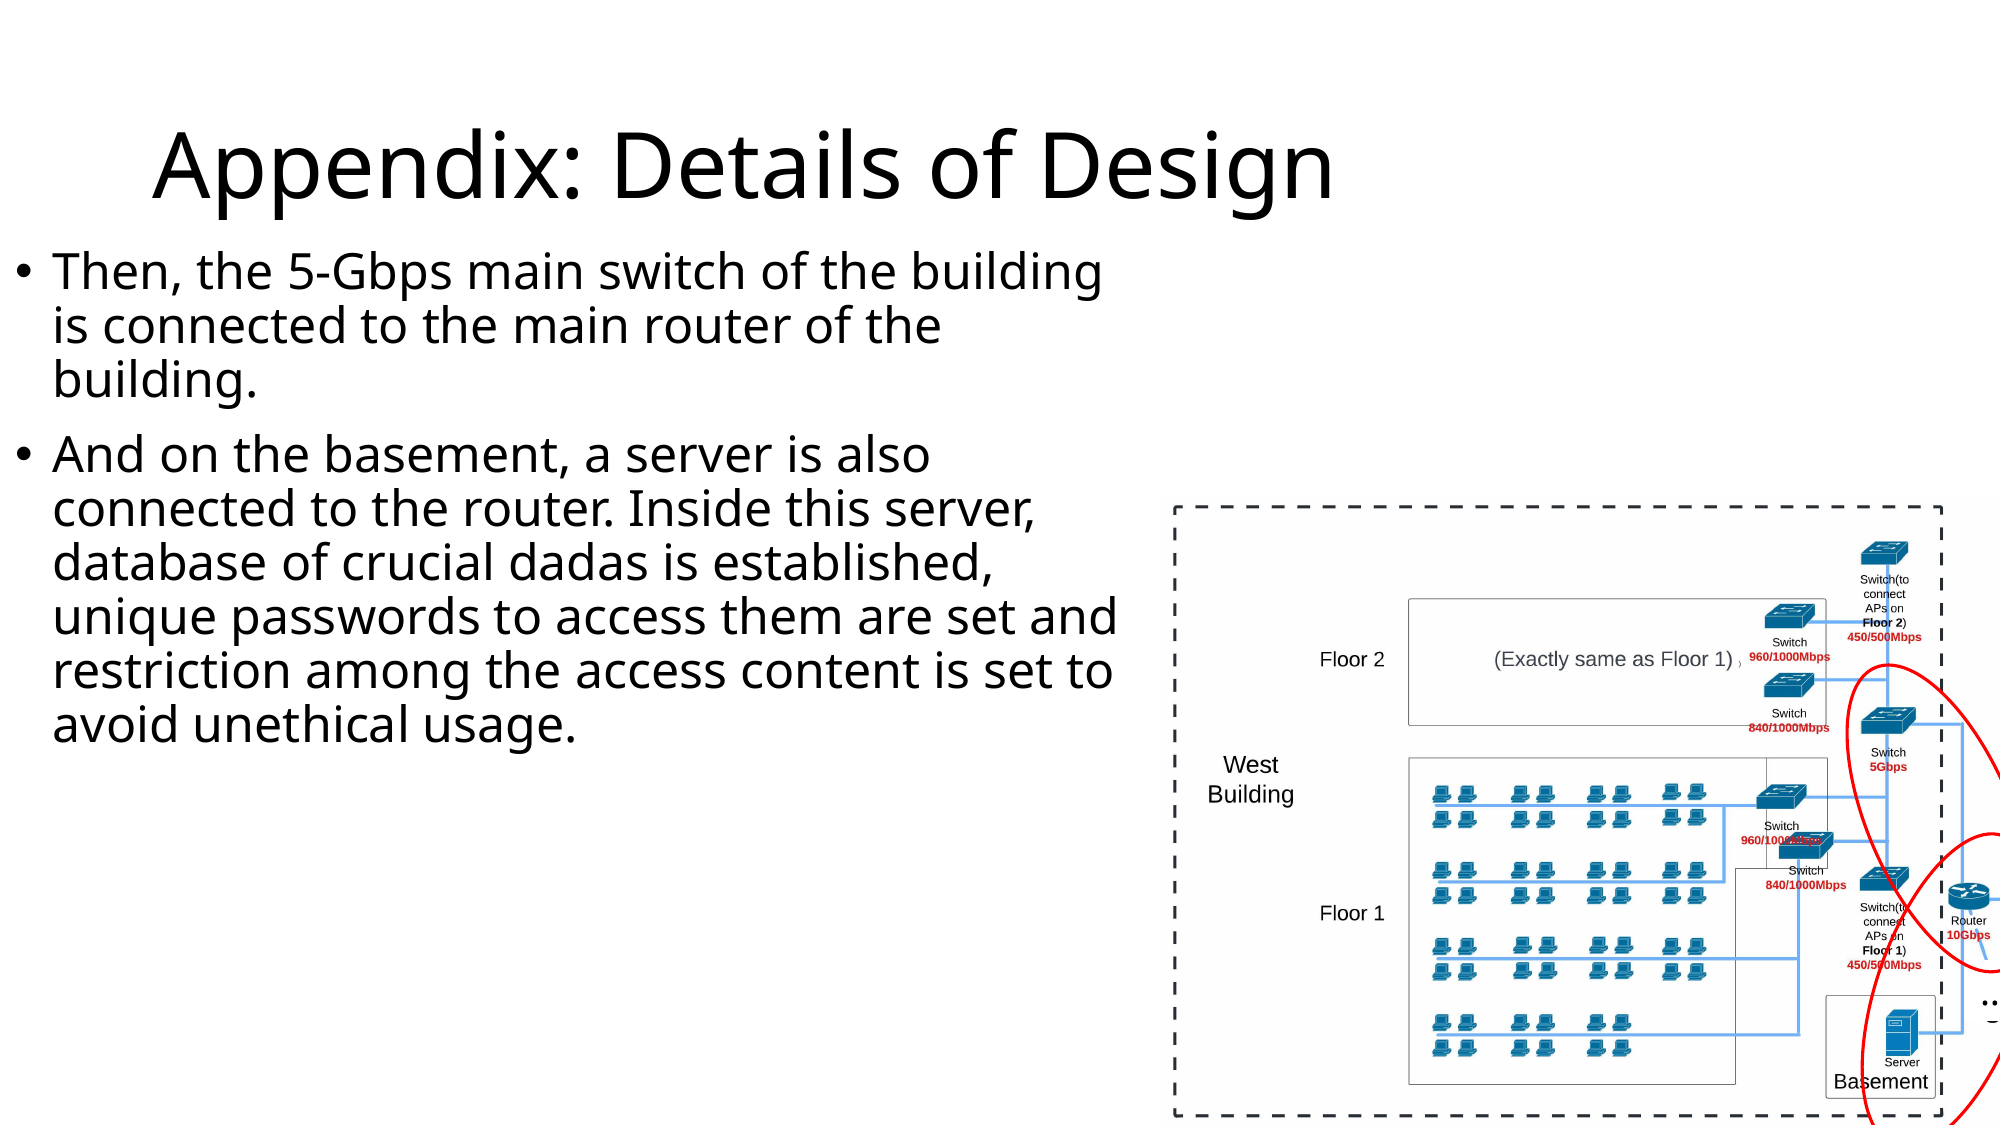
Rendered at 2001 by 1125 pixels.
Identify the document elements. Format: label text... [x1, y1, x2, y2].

picture [1161, 494, 2000, 1125]
title Appendix: Details of Design [137, 59, 1863, 278]
list Then, the 5-Gbps main switch of the building is connected to the main router of the building. And on the basement, a server is also connected to the router. Inside this server, database of crucial dadas is established, unique passwords to access them are set and restriction among the access content is set to avoid unethical usage. [0, 238, 1163, 1125]
